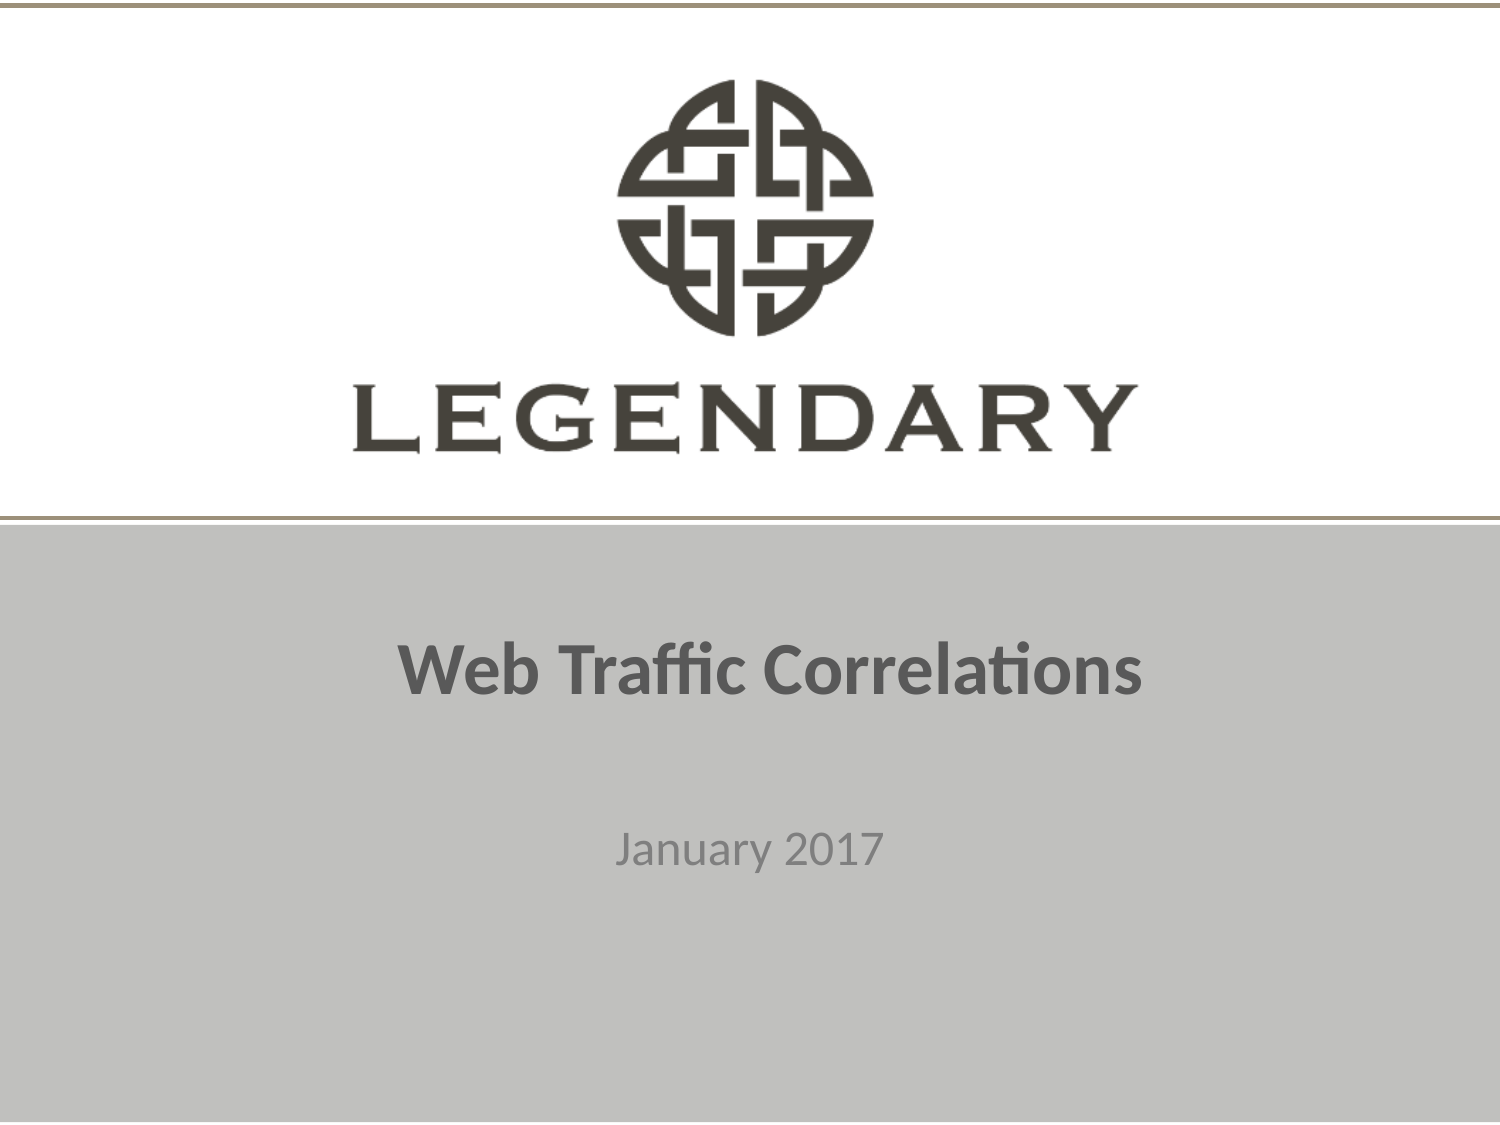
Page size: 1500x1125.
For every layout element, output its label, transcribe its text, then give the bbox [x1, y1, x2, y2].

picture [295, 63, 1203, 477]
subtitle January 2017 [187, 815, 1313, 877]
title Web Traffic Correlations [133, 629, 1409, 712]
